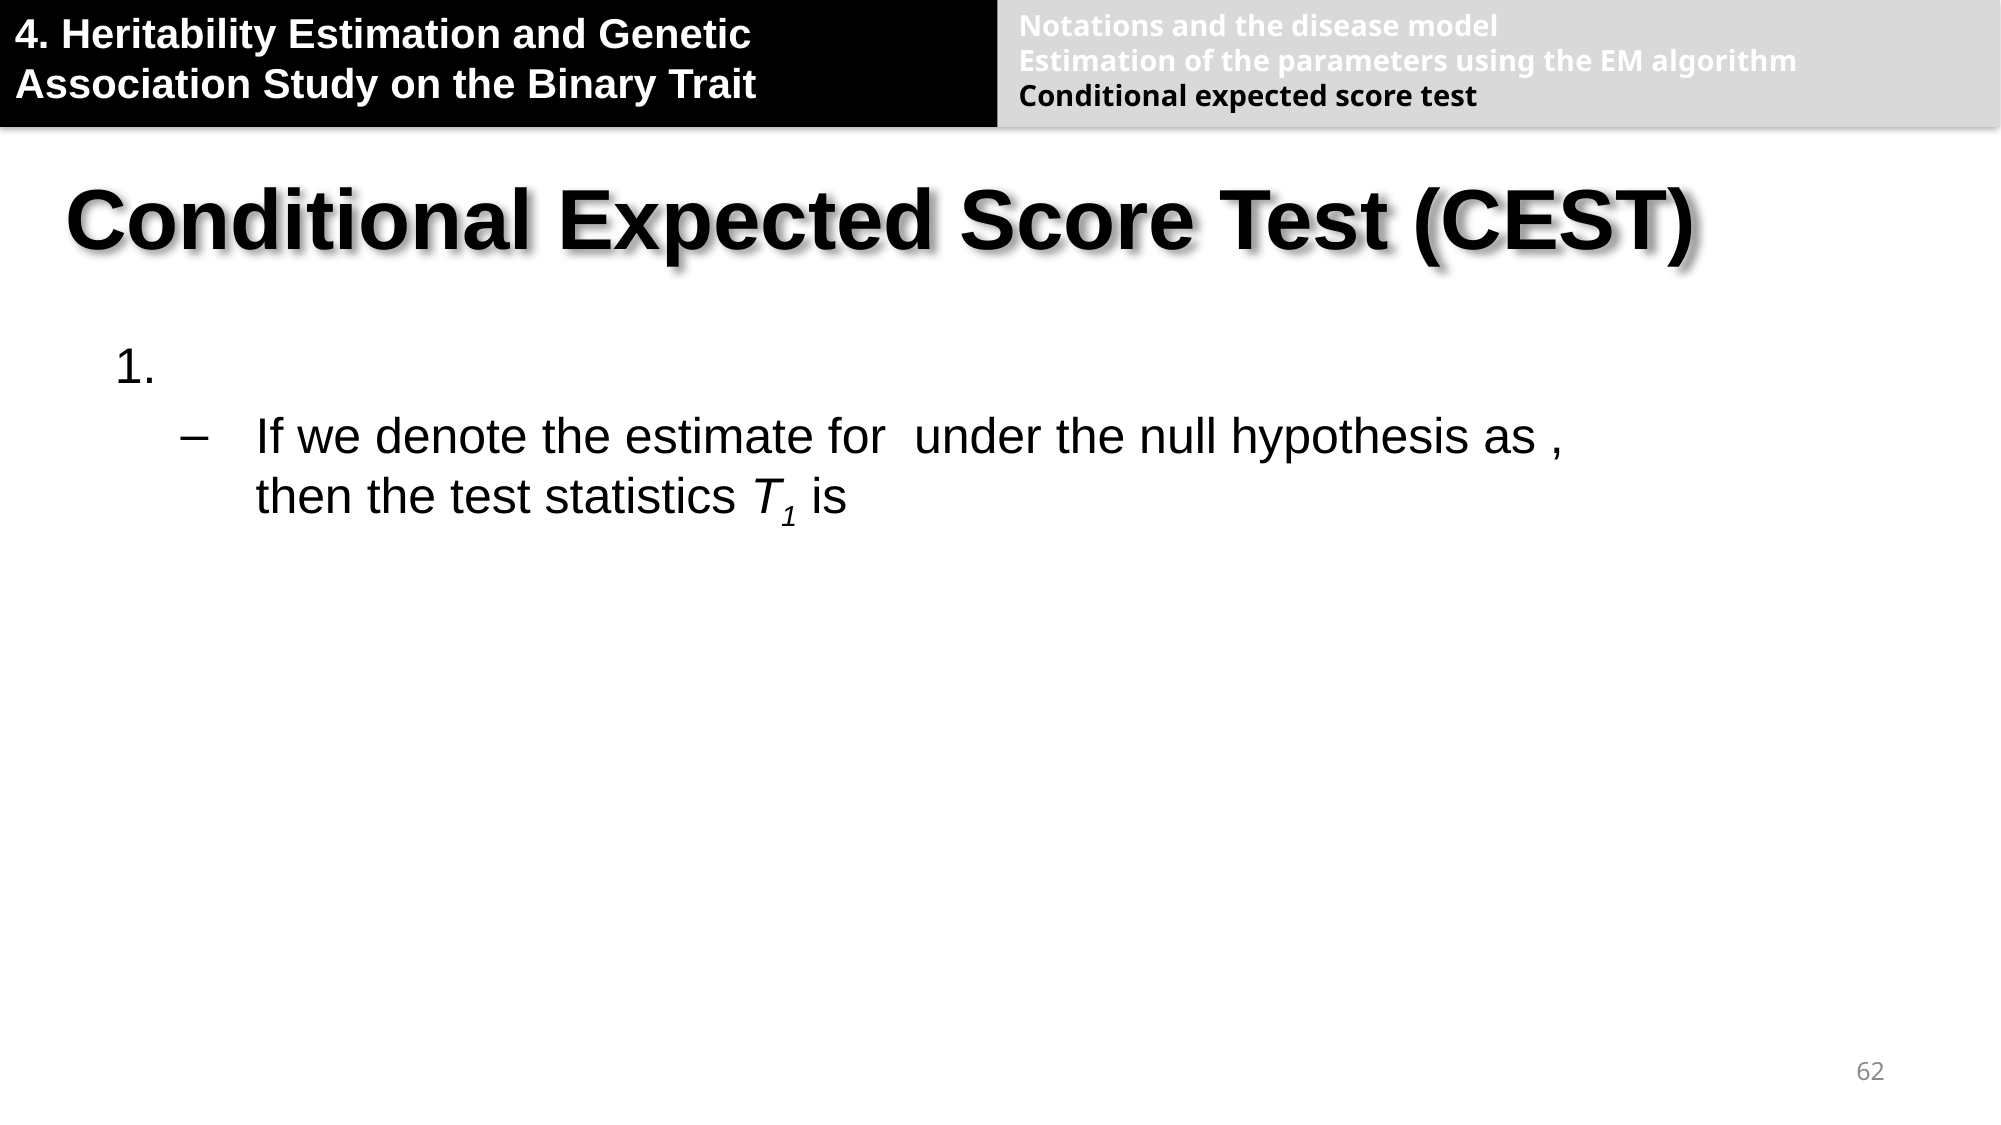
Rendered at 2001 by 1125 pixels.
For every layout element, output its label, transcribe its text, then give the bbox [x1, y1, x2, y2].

title Conditional Expected Score Test (CEST) [50, 155, 1851, 274]
text_box 4. Heritability Estimation and Genetic Association Study on the Binary Trait [0, 0, 894, 115]
slide_number 62 [1433, 1042, 1900, 1103]
text_box Notations and the disease model Estimation of the parameters using the EM algorithm Conditional expected score test [1003, 0, 2000, 120]
